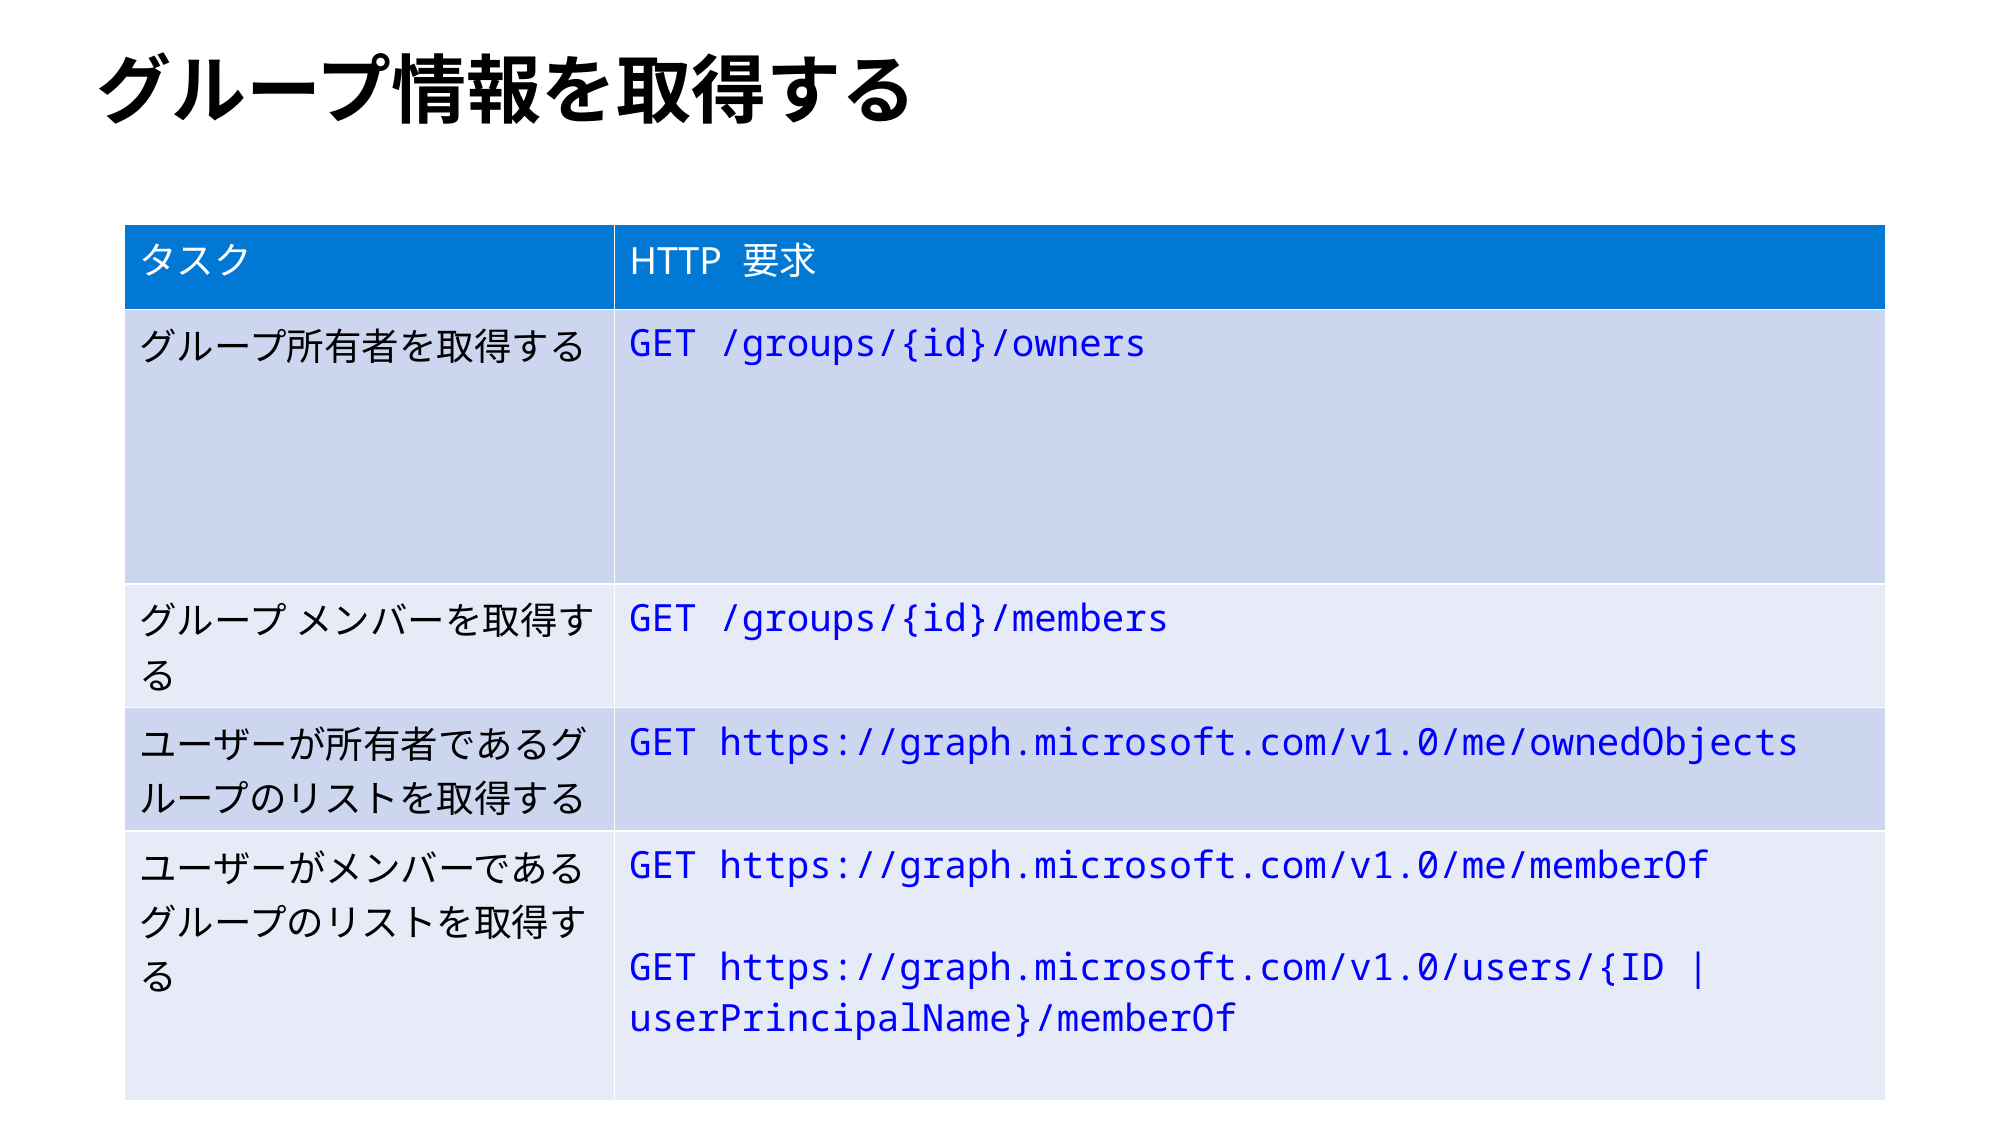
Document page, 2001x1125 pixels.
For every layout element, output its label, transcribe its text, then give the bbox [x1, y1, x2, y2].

table_cell グループ所有者を取得する [125, 310, 614, 583]
table_header HTTP 要求 [615, 225, 1885, 309]
table_cell ユーザーが所有者であるグループのリストを取得する [125, 708, 614, 830]
table_cell グループ メンバーを取得する [125, 585, 614, 707]
table_cell GET https://graph.microsoft.com/v1.0/me/memberOf GET https://graph.microsoft.com/v1.0/users/{ID | userPrincipalName}/memberOf [615, 832, 1885, 1100]
table_cell GET /groups/{id}/owners [615, 310, 1885, 583]
table_header タスク [125, 225, 614, 309]
table_cell ユーザーがメンバーであるグループのリストを取得する [125, 832, 614, 1100]
table_cell GET /groups/{id}/members [615, 585, 1885, 707]
table_cell GET https://graph.microsoft.com/v1.0/me/ownedObjects [615, 708, 1885, 830]
title グループ情報を取得する [96, 42, 1822, 134]
